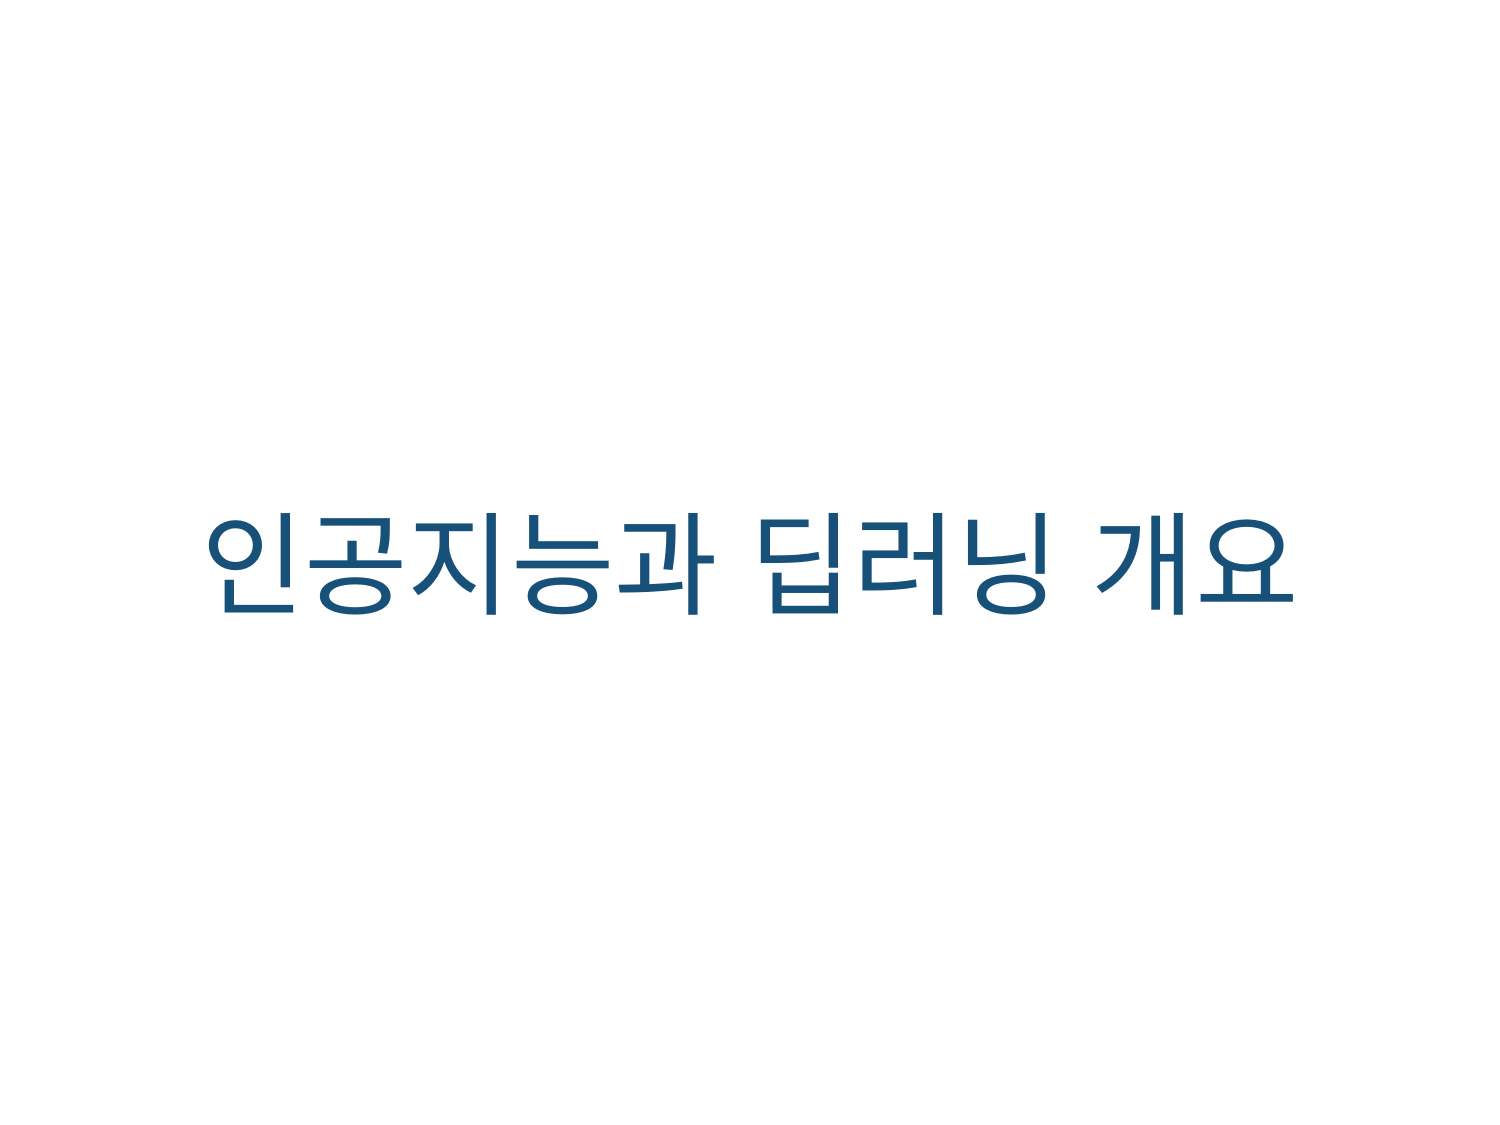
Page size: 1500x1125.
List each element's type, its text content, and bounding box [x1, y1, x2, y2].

text_box 인공지능과 딥러닝 개요 [185, 486, 1315, 637]
